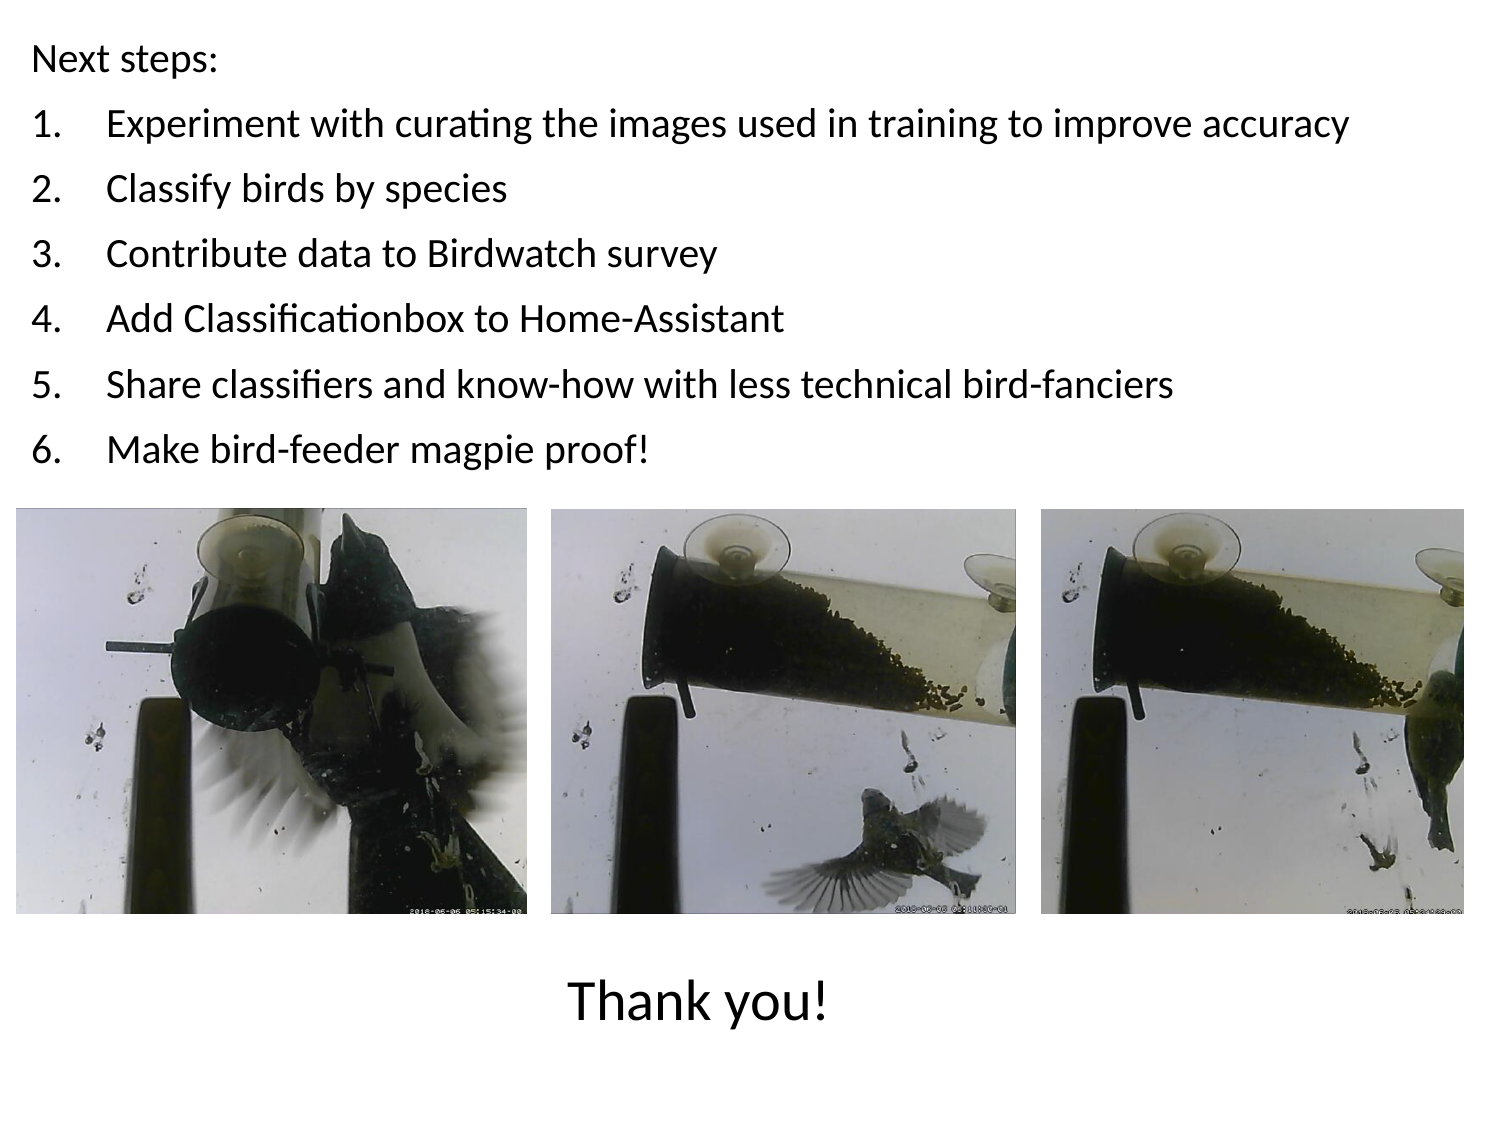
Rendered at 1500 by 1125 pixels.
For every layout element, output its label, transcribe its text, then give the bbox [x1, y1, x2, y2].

picture [15, 505, 528, 914]
text_box Thank you! [354, 933, 1058, 1040]
picture [551, 509, 1017, 914]
text_box Next steps: Experiment with curating the images used in training to improve accuracy Classify birds by species Contribute data to Birdwatch survey Add Classificationbox to Home-Assistant Share classifiers and know-how with less technical bird-fanciers Make bird-feeder magpie proof! [16, 8, 1500, 544]
picture [1041, 509, 1464, 914]
